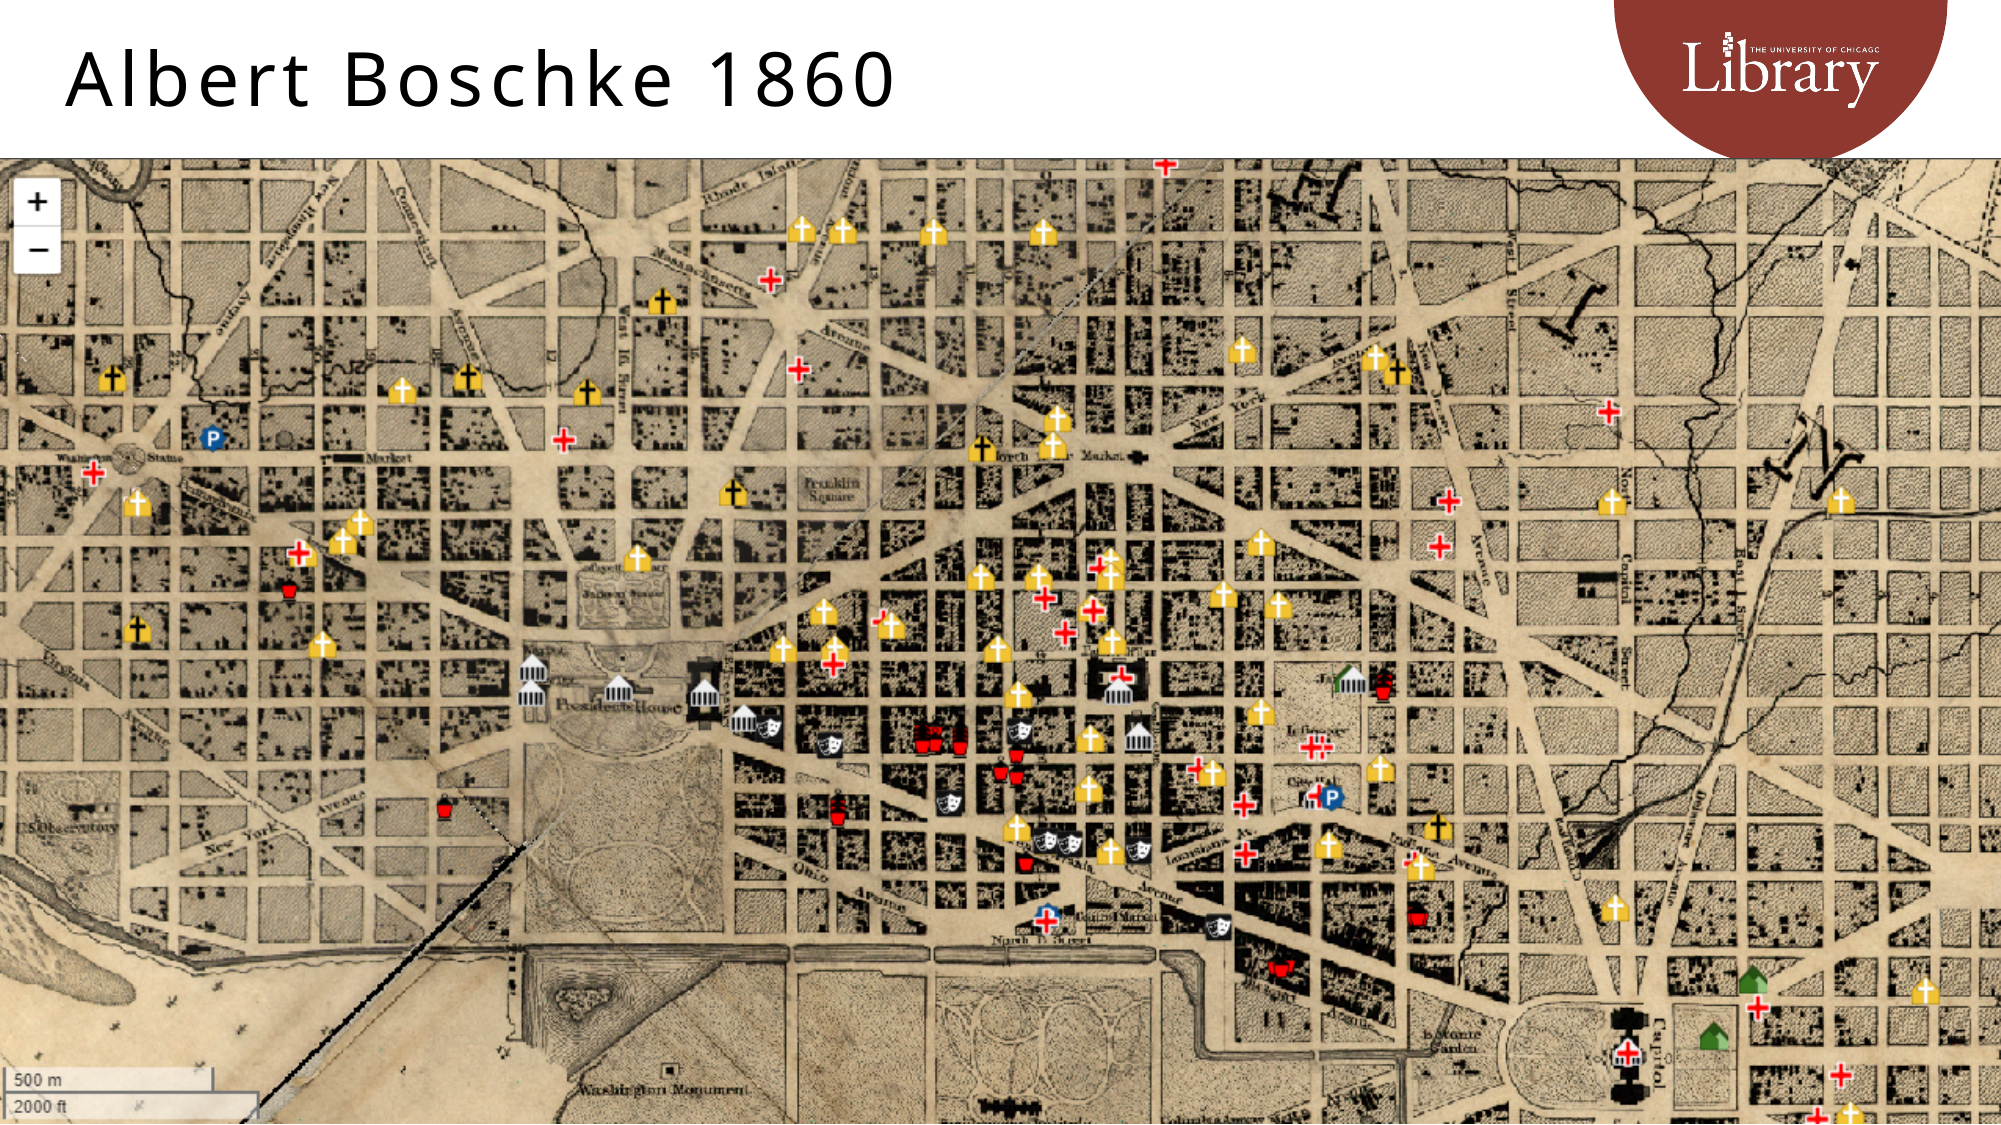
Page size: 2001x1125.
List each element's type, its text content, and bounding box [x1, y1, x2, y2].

title Albert Boschke 1860 [50, 34, 1604, 132]
picture [0, 158, 2001, 1124]
